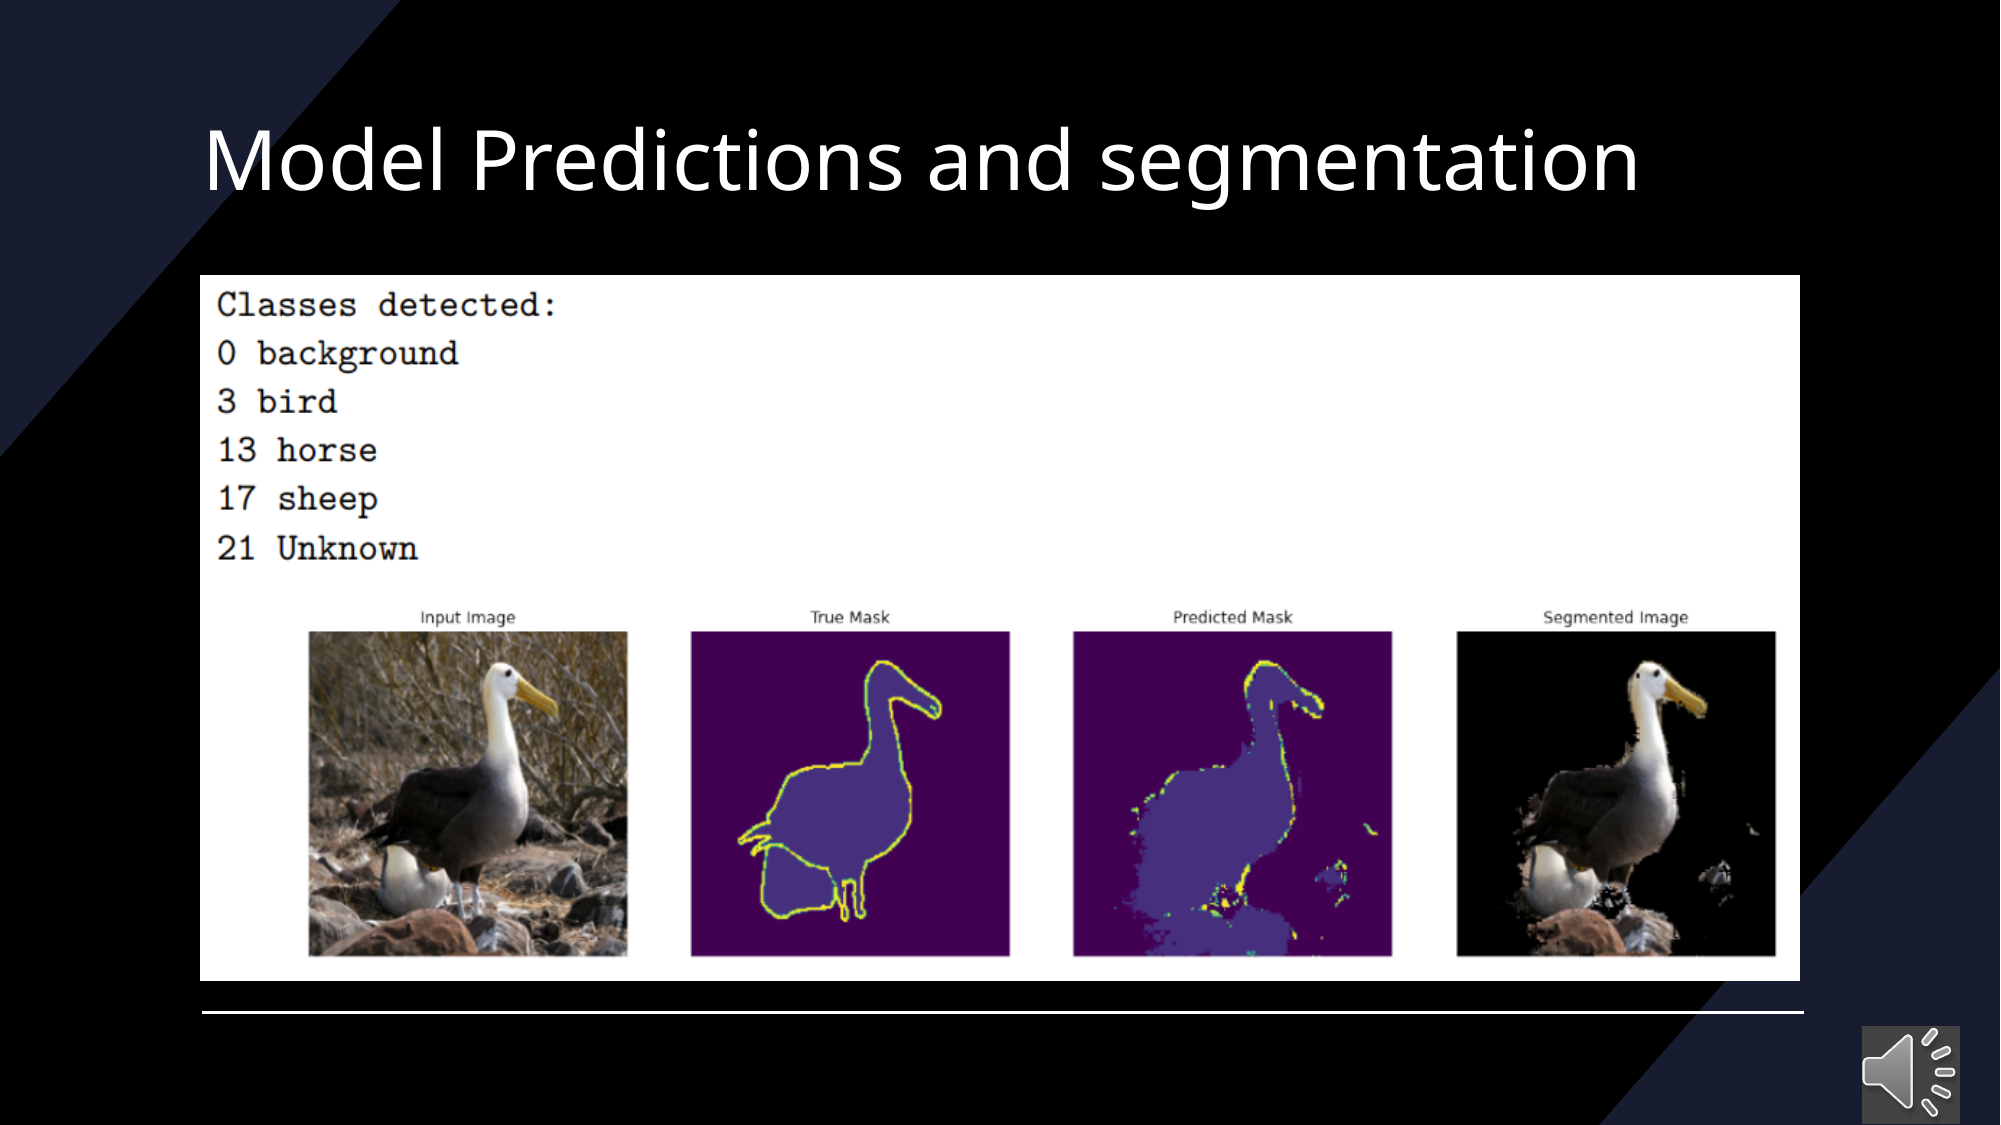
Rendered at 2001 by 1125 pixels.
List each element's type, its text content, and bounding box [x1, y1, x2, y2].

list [1861, 1024, 1962, 1125]
picture [200, 275, 1800, 981]
title Model Predictions and segmentation [187, 45, 1813, 269]
